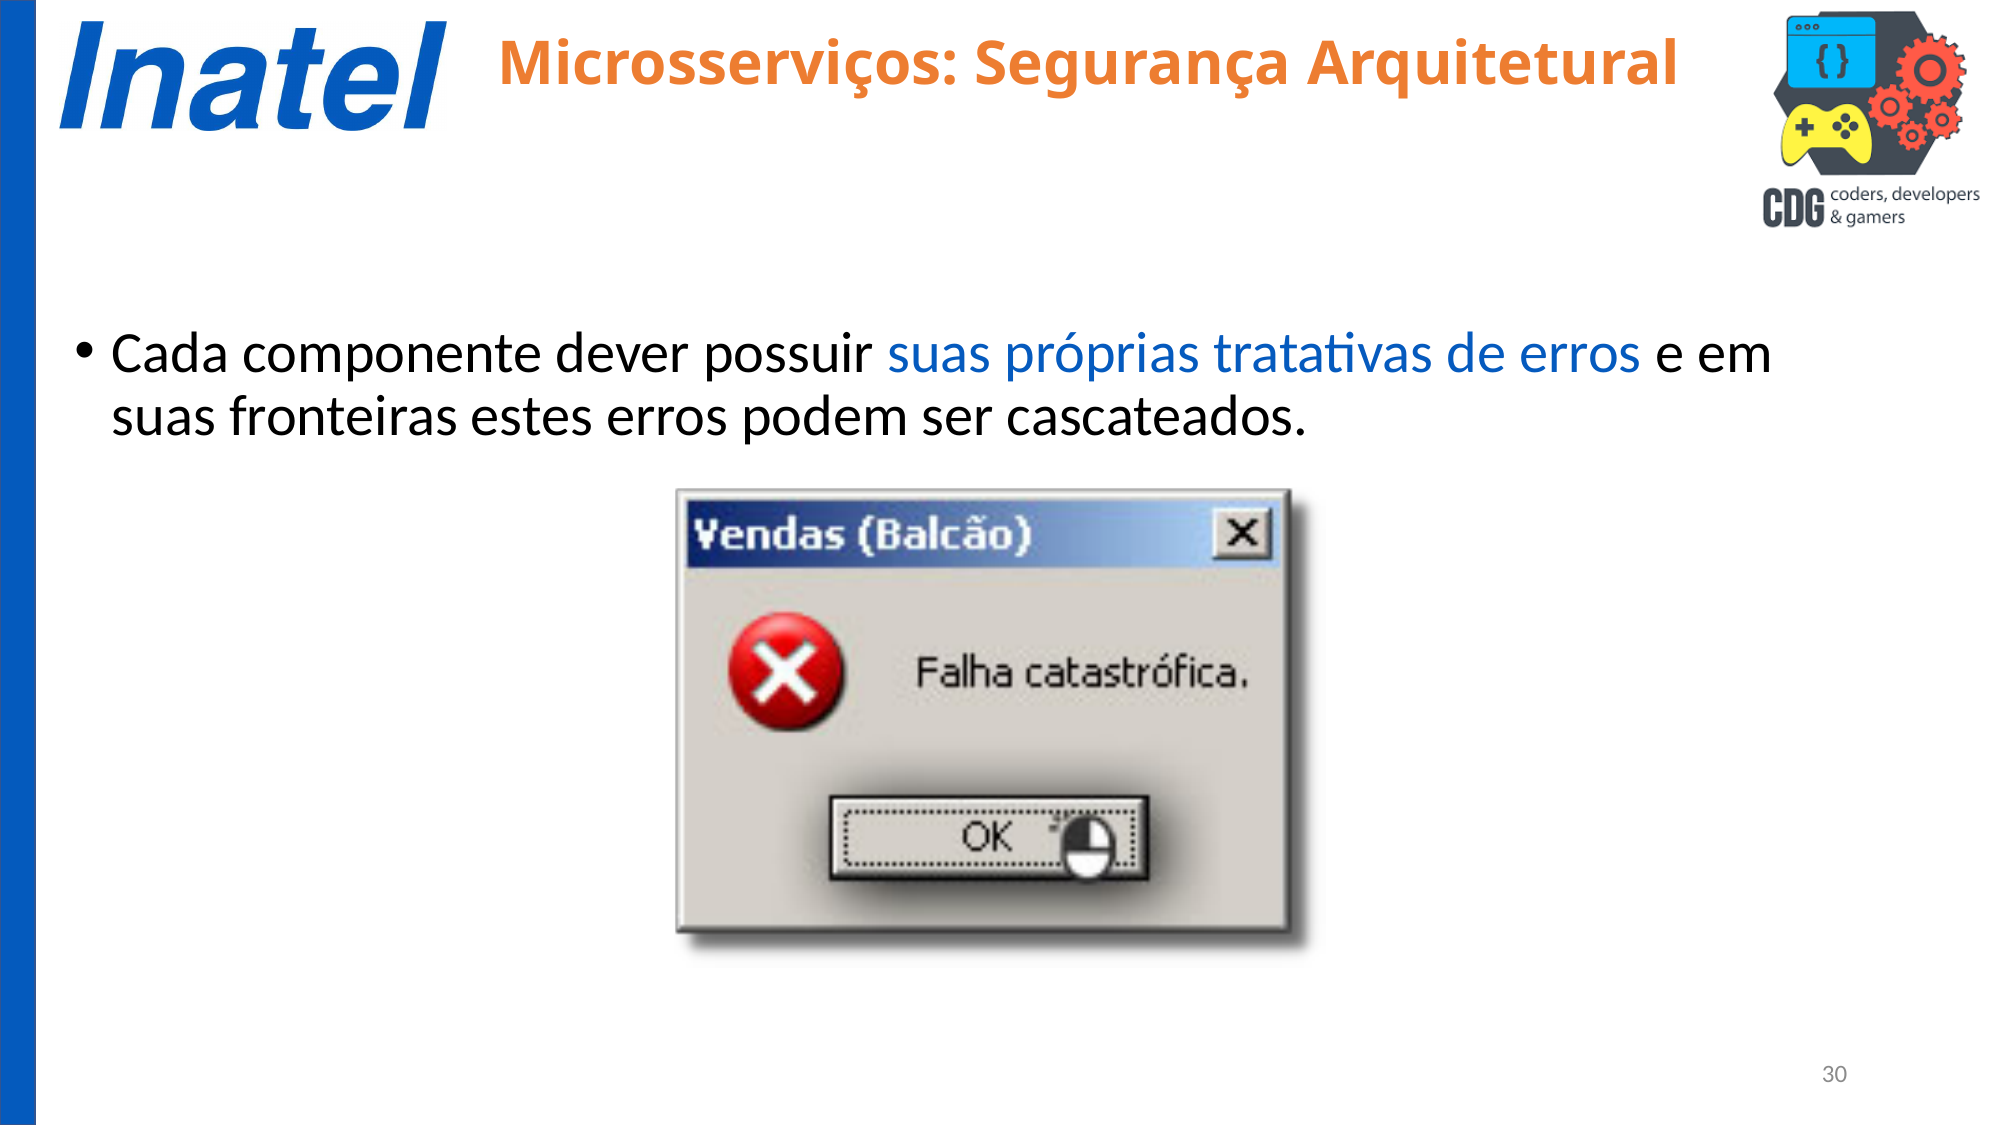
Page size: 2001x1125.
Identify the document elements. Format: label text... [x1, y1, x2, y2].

picture [1752, 2, 1989, 239]
slide_number 30 [1412, 1042, 1863, 1103]
list Cada componente dever possuir suas próprias tratativas de erros e em suas fronteiras estes erros podem ser cascateados. [59, 314, 1848, 892]
text_box Microsserviços: Segurança Arquitetural [482, 0, 1749, 130]
picture [674, 487, 1326, 968]
picture [59, 21, 447, 131]
